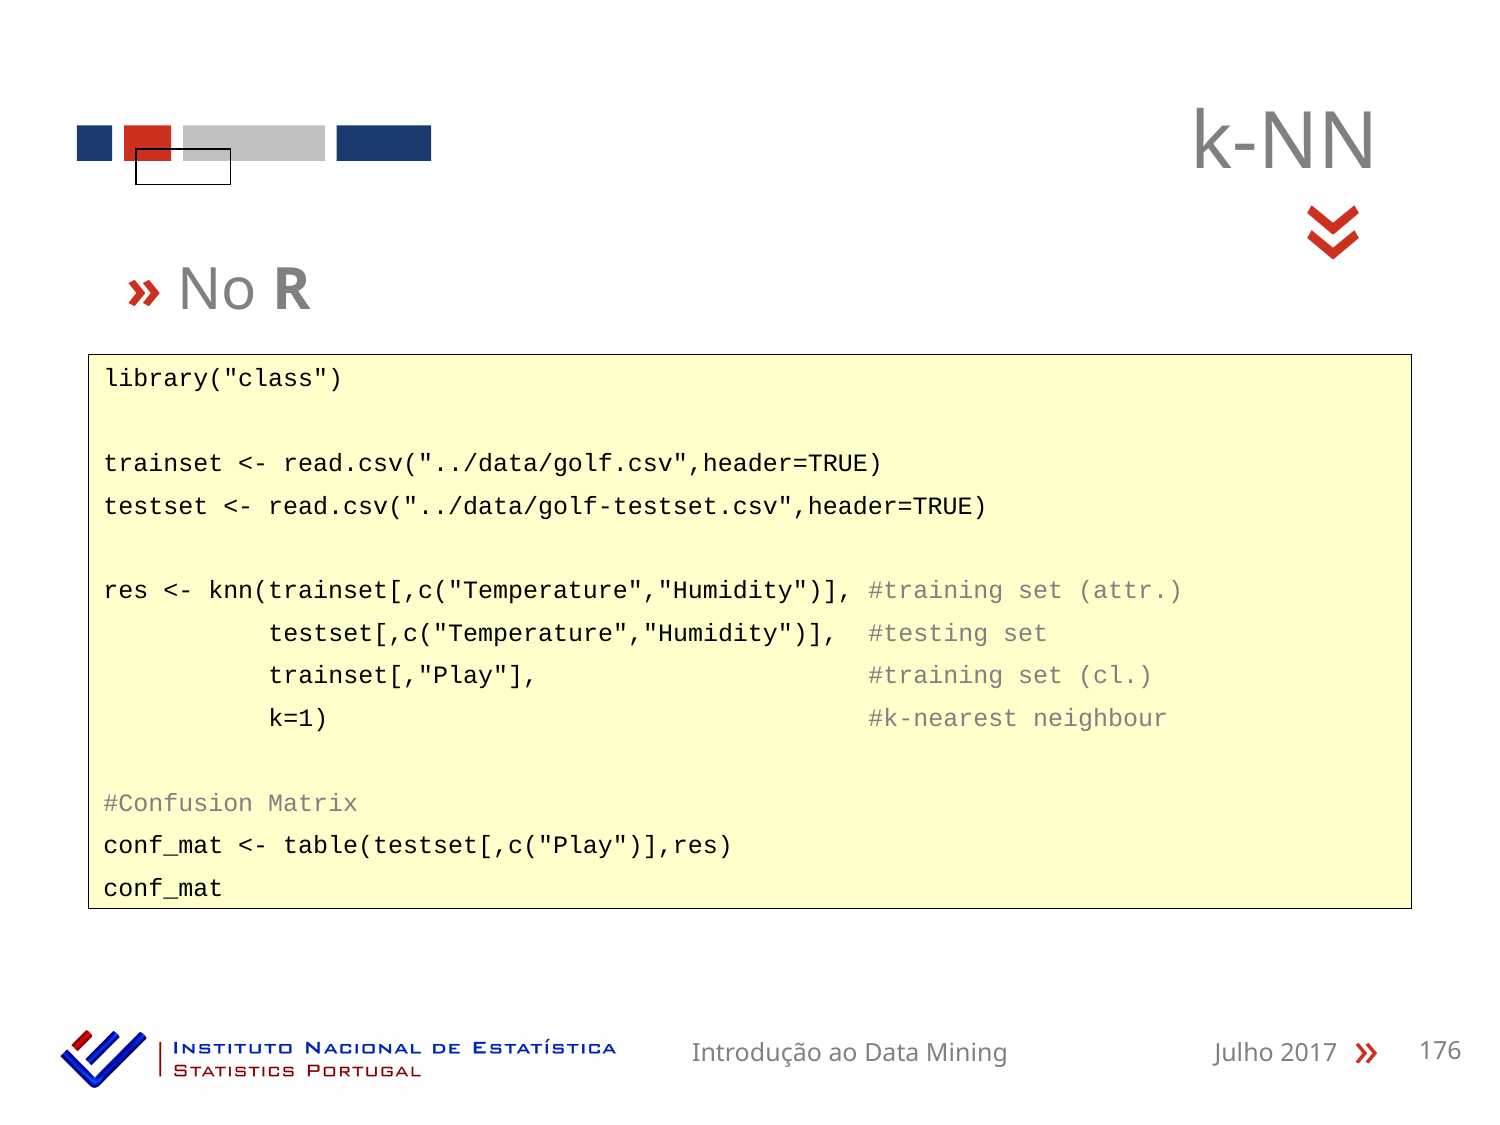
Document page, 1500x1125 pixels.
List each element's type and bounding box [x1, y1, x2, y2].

text_box [1316, 1023, 1394, 1099]
picture [41, 1023, 620, 1093]
slide_number [1358, 1009, 1477, 1093]
slide_number [1081, 1009, 1353, 1093]
text_box [111, 66, 1400, 329]
text_box [88, 354, 1412, 909]
footer [620, 1009, 1081, 1093]
